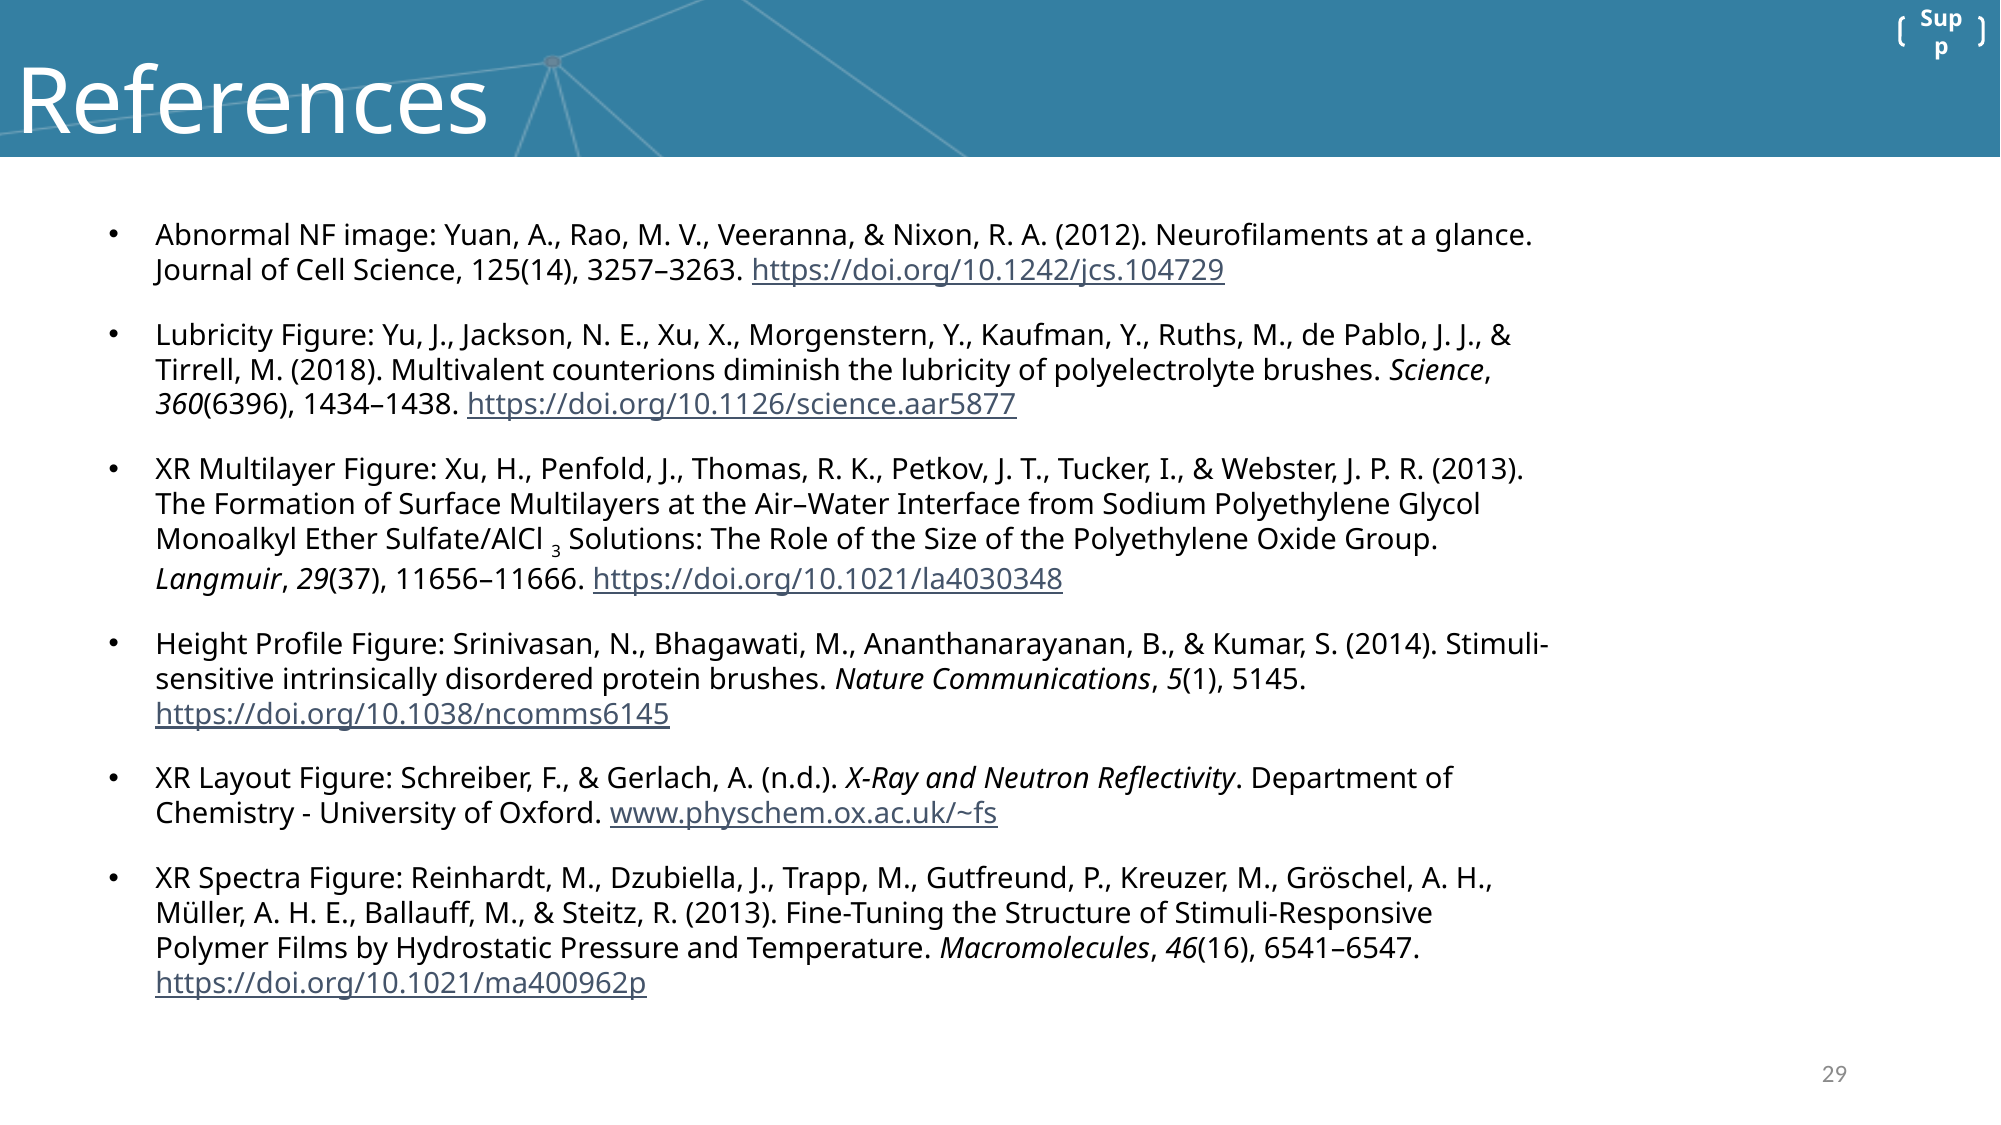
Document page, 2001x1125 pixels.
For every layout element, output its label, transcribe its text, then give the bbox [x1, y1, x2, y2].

title References [0, 22, 1725, 154]
slide_number 29 [1412, 1042, 1863, 1103]
text_box Abnormal NF image: Yuan, A., Rao, M. V., Veeranna, & Nixon, R. A. (2012). Neurofilaments at a glance. Journal of Cell Science, 125(14), 3257–3263. https://doi.org/10.1242/jcs.104729 Lubricity Figure: Yu, J., Jackson, N. E., Xu, X., Morgenstern, Y., Kaufman, Y., Ruths, M., de Pablo, J. J., & Tirrell, M. (2018). Multivalent counterions diminish the lubricity of polyelectrolyte brushes. Science, 360(6396), 1434–1438. https://doi.org/10.1126/science.aar5877 XR Multilayer Figure: Xu, H., Penfold, J., Thomas, R. K., Petkov, J. T., Tucker, I., & Webster, J. P. R. (2013). The Formation of Surface Multilayers at the Air–Water Interface from Sodium Polyethylene Glycol Monoalkyl Ether Sulfate/AlCl 3 Solutions: The Role of the Size of the Polyethylene Oxide Group. Langmuir, 29(37), 11656–11666. https://doi.org/10.1021/la4030348 Height Profile Figure: Srinivasan, N., Bhagawati, M., Ananthanarayanan, B., & Kumar, S. (2014). Stimuli-sensitive intrinsically disordered protein brushes. Nature Communications, 5(1), 5145. https://doi.org/10.1038/ncomms6145 XR Layout Figure: Schreiber, F., & Gerlach, A. (n.d.). X-Ray and Neutron Reflectivity. Department of Chemistry - University of Oxford. www.physchem.ox.ac.uk/~fs XR Spectra Figure: Reinhardt, M., Dzubiella, J., Trapp, M., Gutfreund, P., Kreuzer, M., Gröschel, A. H., Müller, A. H. E., Ballauff, M., & Steitz, R. (2013). Fine-Tuning the Structure of Stimuli-Responsive Polymer Films by Hydrostatic Pressure and Temperature. Macromolecules, 46(16), 6541–6547. https://doi.org/10.1021/ma400962p [93, 208, 1566, 1072]
